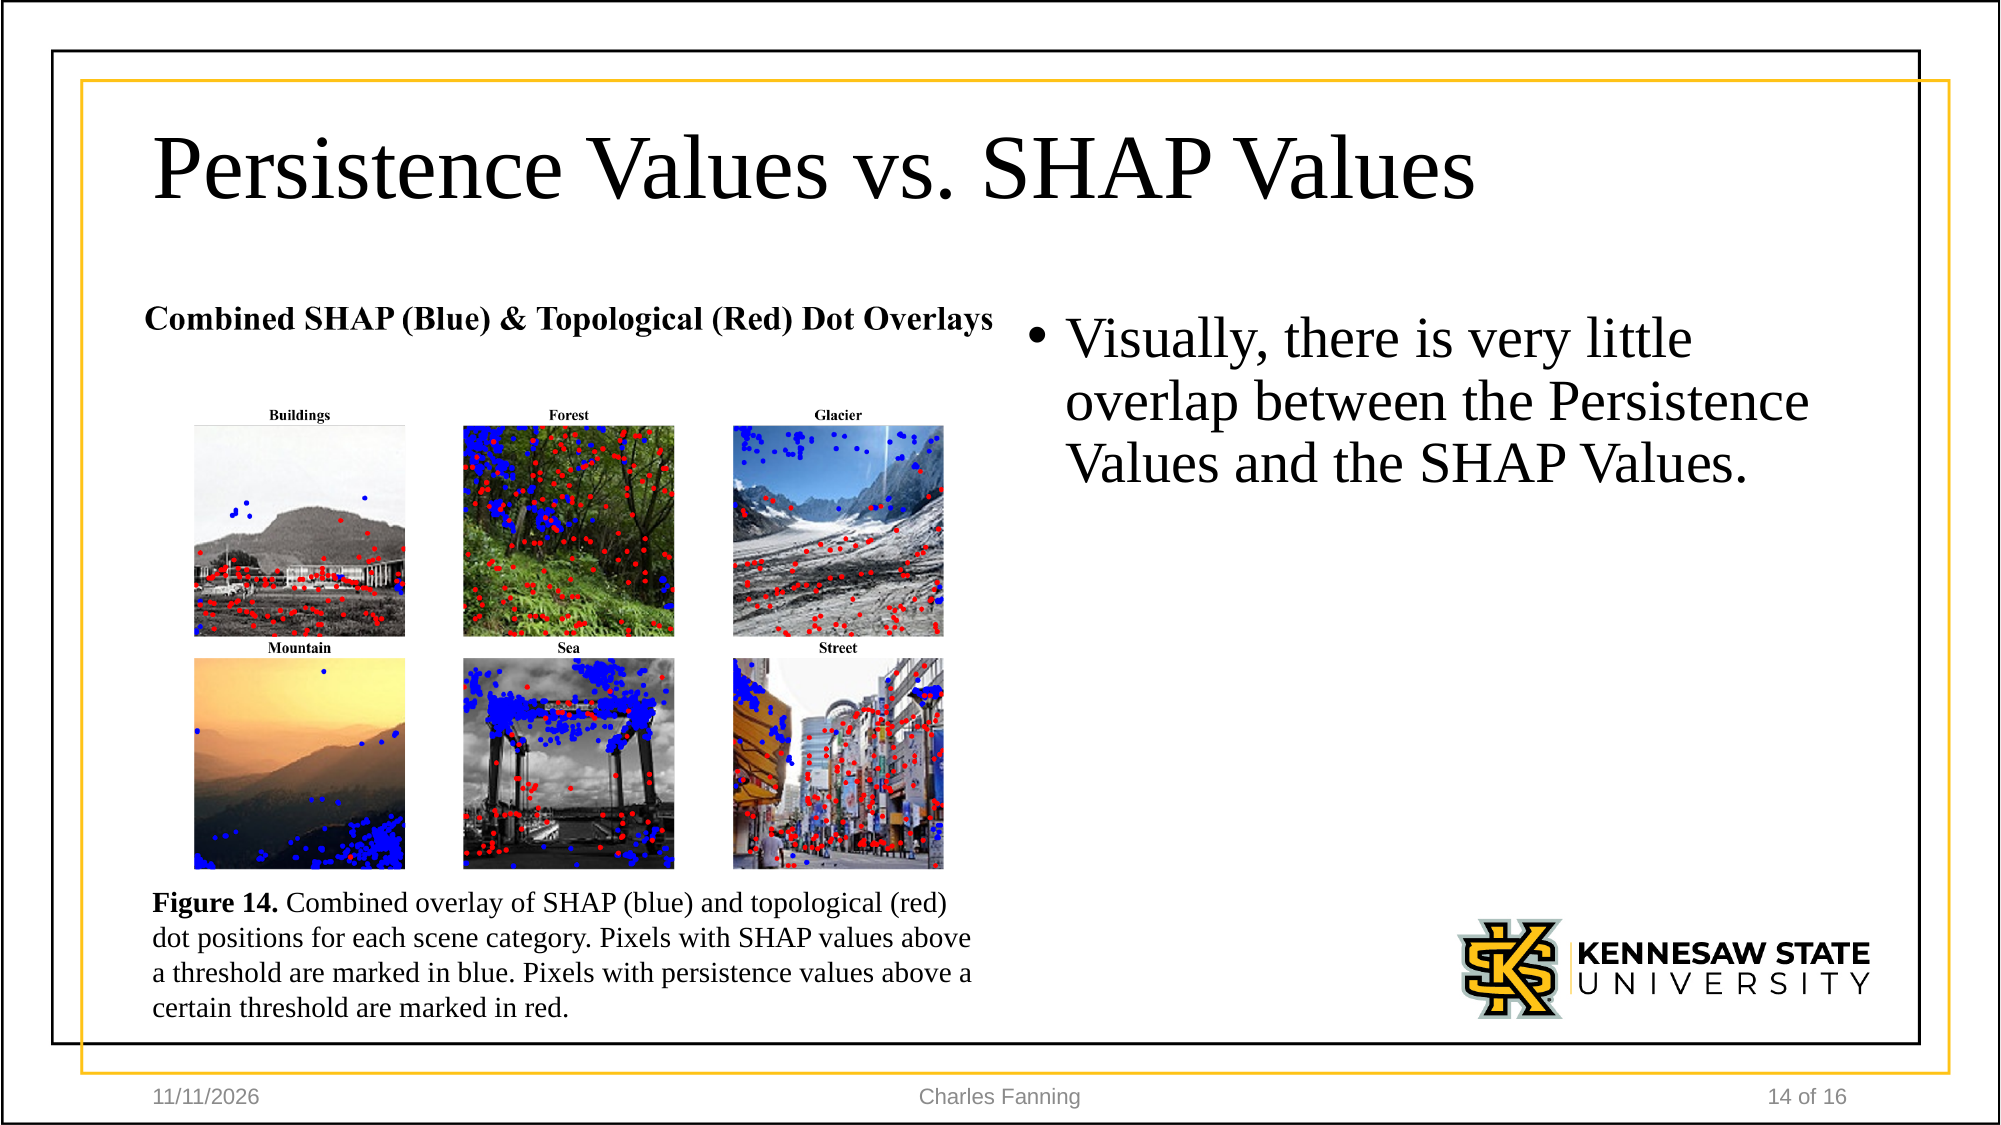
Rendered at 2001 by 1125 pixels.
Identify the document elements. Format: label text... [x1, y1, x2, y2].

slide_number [137, 1079, 588, 1111]
picture [0, 0, 2001, 1125]
slide_number 14 of 16 [1412, 1079, 1863, 1111]
text_box Figure 14. Combined overlay of SHAP (blue) and topological (red) dot positions for each scene category. Pixels with SHAP values above a threshold are marked in blue. Pixels with persistence values above a certain threshold are marked in red. [137, 876, 1000, 1031]
title Persistence Values vs. SHAP Values [137, 59, 1863, 278]
footer Charles Fanning [662, 1079, 1338, 1111]
list Visually, there is very little overlap between the Persistence Values and the SHAP Values. [1012, 299, 1863, 1014]
